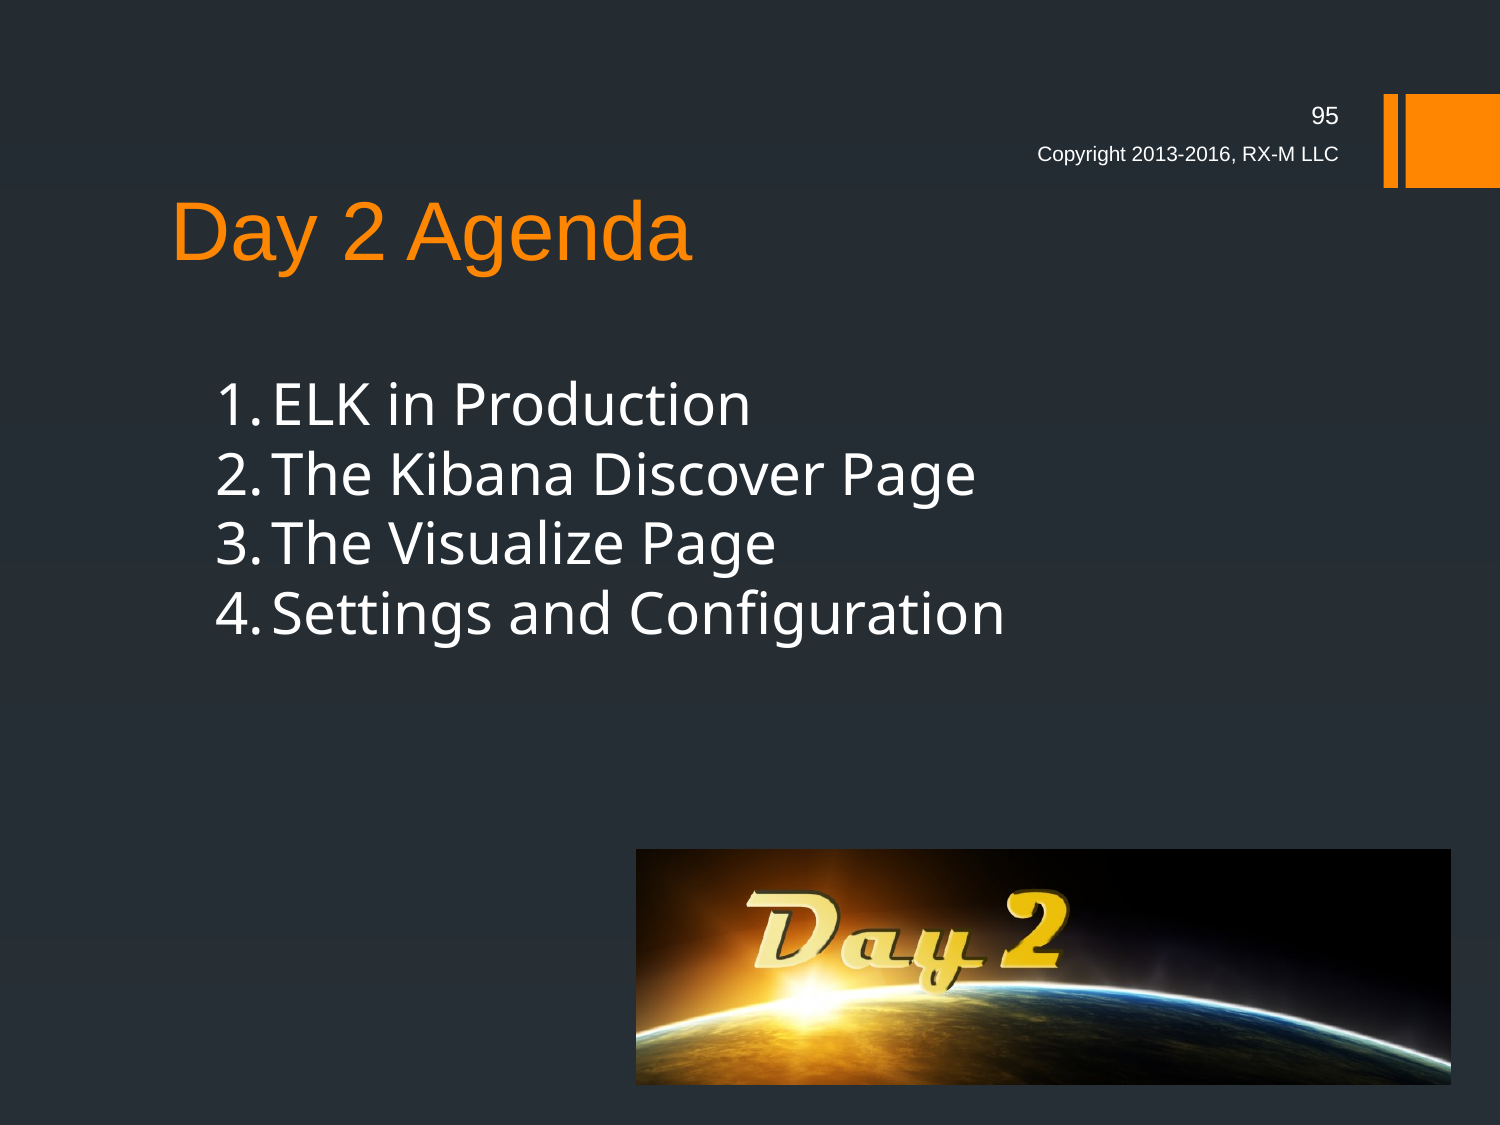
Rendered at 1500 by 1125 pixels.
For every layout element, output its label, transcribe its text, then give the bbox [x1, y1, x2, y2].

title Day 2 Agenda [155, 95, 1356, 285]
picture [636, 849, 1451, 1085]
slide_number 95 [1199, 90, 1355, 140]
list ELK in Production The Kibana Discover Page The Visualize Page Settings and Configuration [155, 289, 1350, 1035]
